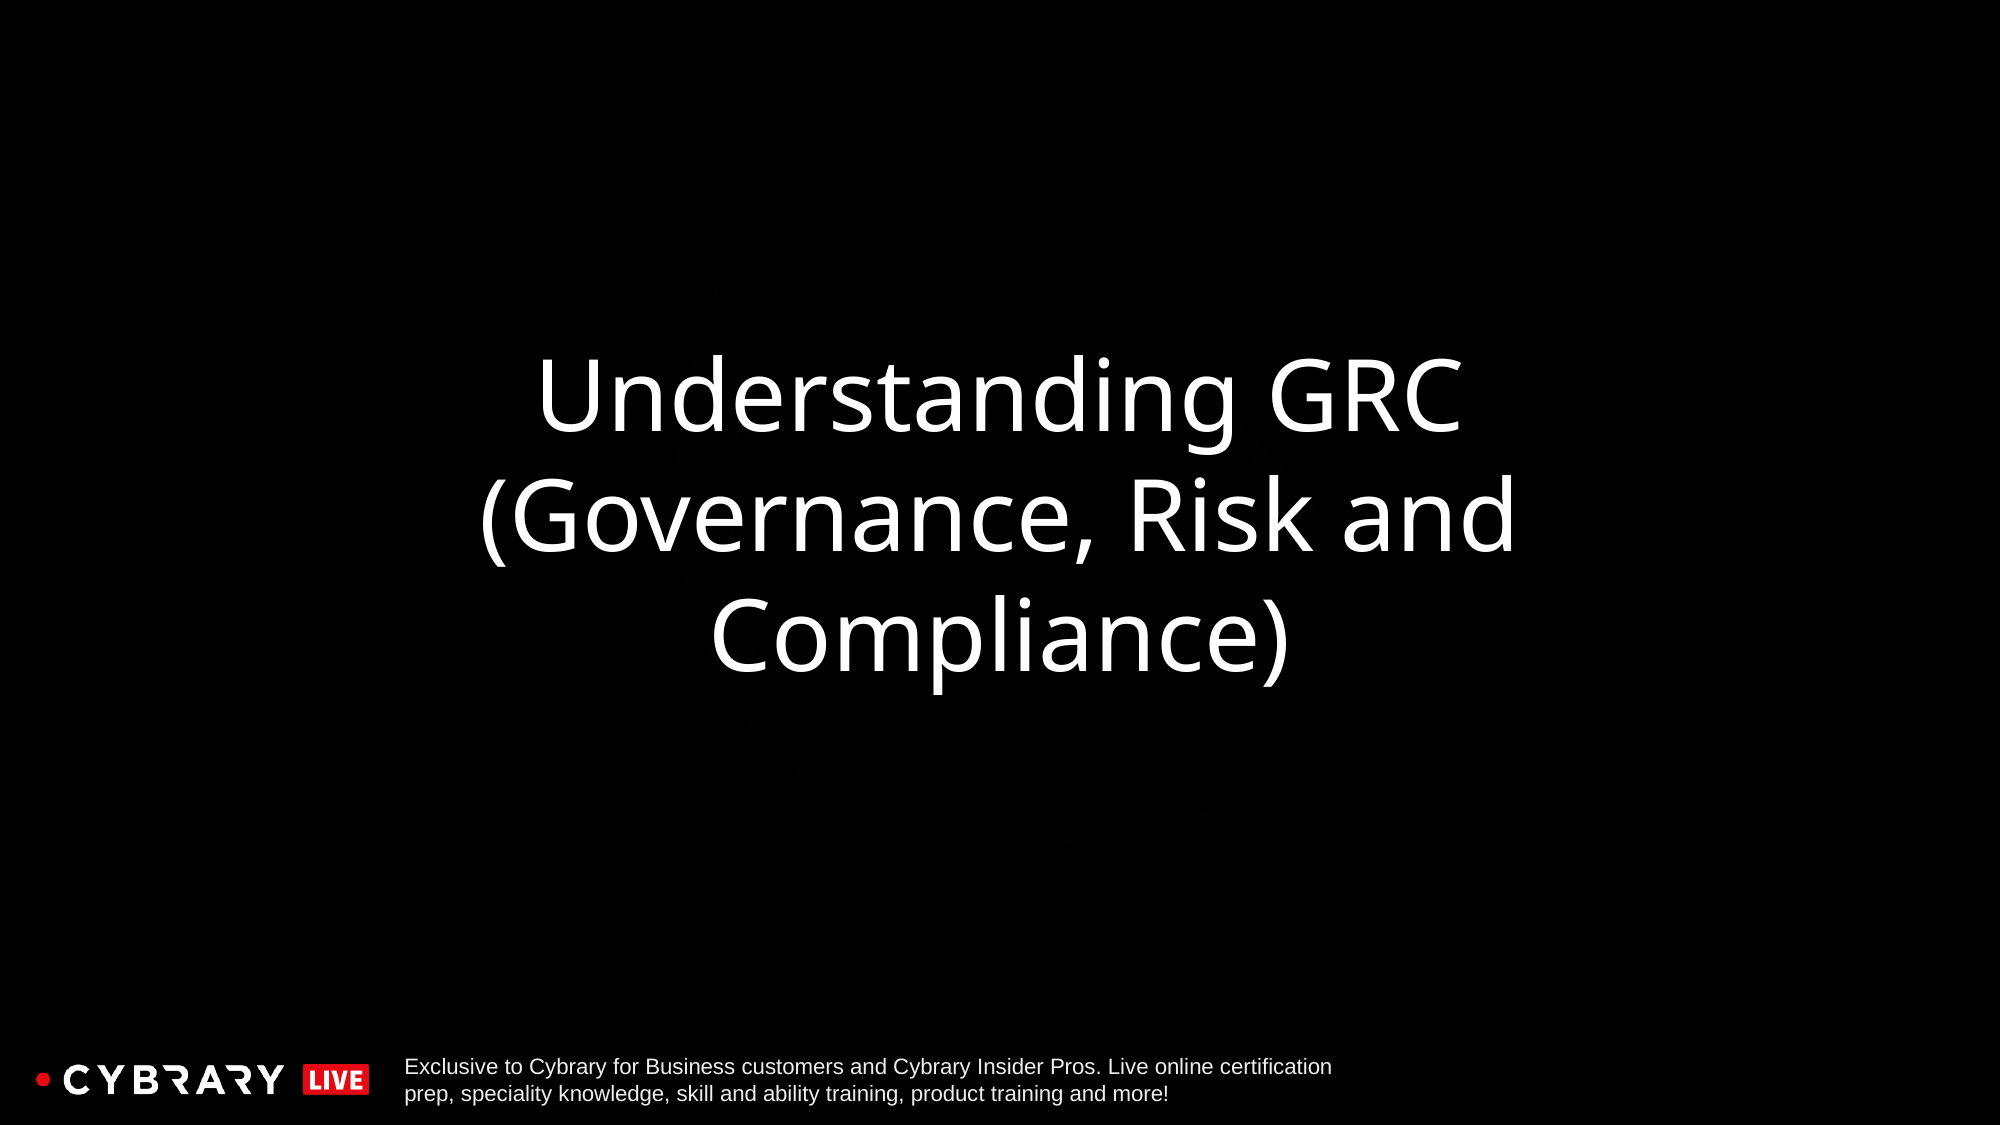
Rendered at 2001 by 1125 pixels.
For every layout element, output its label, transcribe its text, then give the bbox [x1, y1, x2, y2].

title Understanding GRC (Governance, Risk and Compliance) [303, 63, 1697, 959]
picture [36, 1064, 369, 1095]
